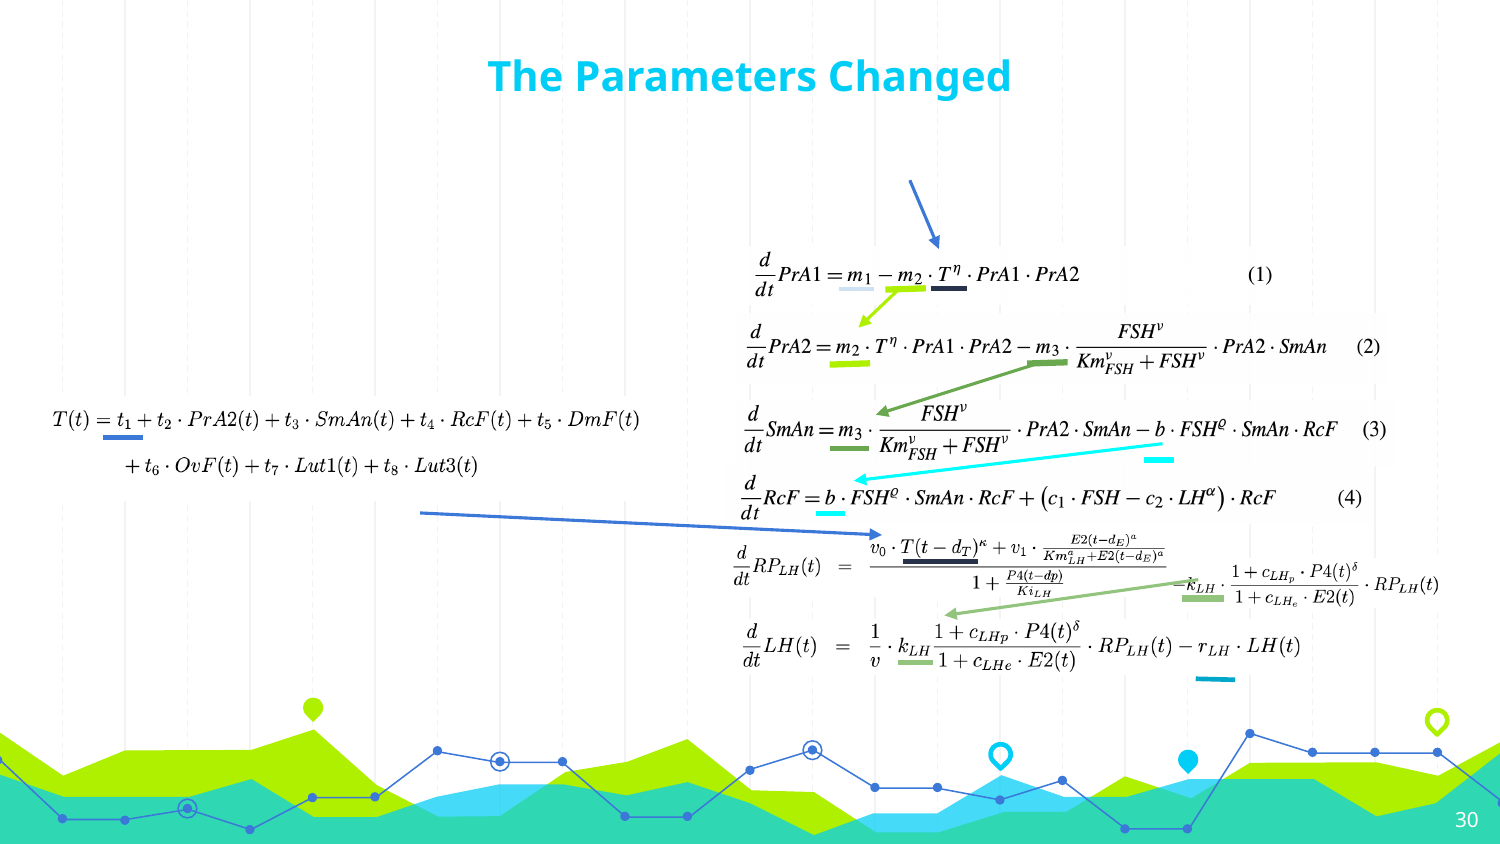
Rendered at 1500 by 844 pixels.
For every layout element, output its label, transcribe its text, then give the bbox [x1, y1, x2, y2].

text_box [419, 512, 883, 536]
slide_number ‹#› [1403, 791, 1494, 844]
picture [736, 618, 1306, 675]
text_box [944, 579, 1199, 616]
picture [735, 313, 1387, 384]
picture [699, 400, 1451, 609]
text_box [909, 179, 940, 250]
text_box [858, 288, 901, 328]
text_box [853, 443, 1163, 481]
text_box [875, 362, 1042, 415]
title The Parameters Changed [176, 0, 1324, 116]
picture [747, 245, 1275, 305]
picture [26, 396, 652, 501]
